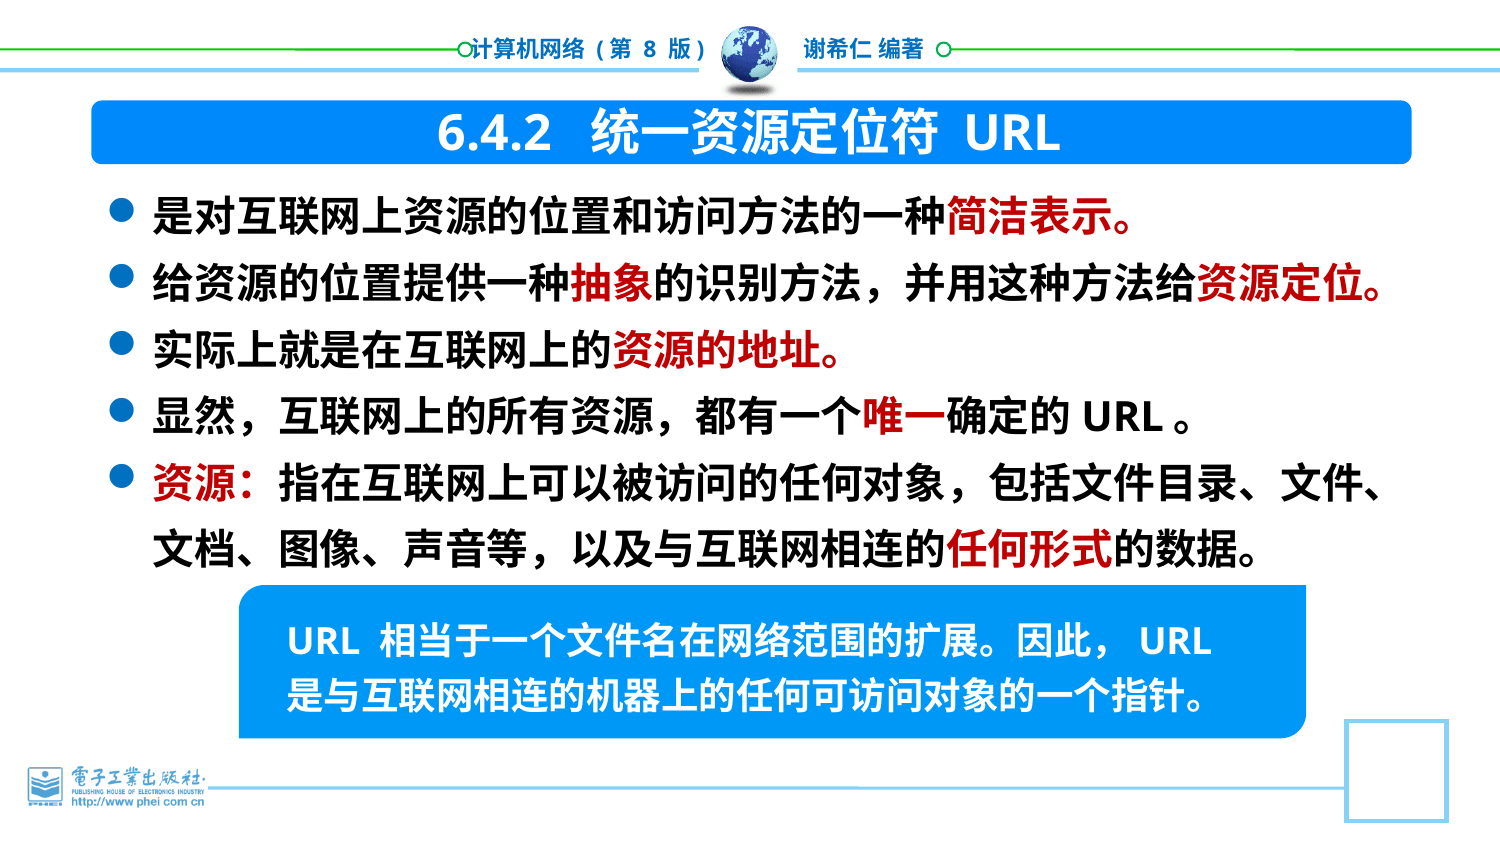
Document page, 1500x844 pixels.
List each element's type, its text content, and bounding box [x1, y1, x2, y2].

text_box URL 相当于一个文件名在网络范围的扩展。因此，URL 是与互联网相连的机器上的任何可访问对象的一个指针。 [271, 601, 1276, 725]
picture [719, 24, 779, 93]
text_box [236, 582, 1309, 741]
text_box [1077, 100, 1412, 165]
picture [23, 764, 208, 809]
text_box 是对互联网上资源的位置和访问方法的一种简洁表示。 给资源的位置提供一种抽象的识别方法，并用这种方法给资源定位。 实际上就是在互联网上的资源的地址。 显然，互联网上的所有资源，都有一个唯一确定的URL。 资源：指在互联网上可以被访问的任何对象，包括文件目录、文件、文档、图像、声音等，以及与互联网相连的任何形式的数据。 [91, 165, 1429, 581]
text_box 6.4.2 统一资源定位符 URL [423, 93, 1077, 165]
text_box [91, 100, 423, 165]
